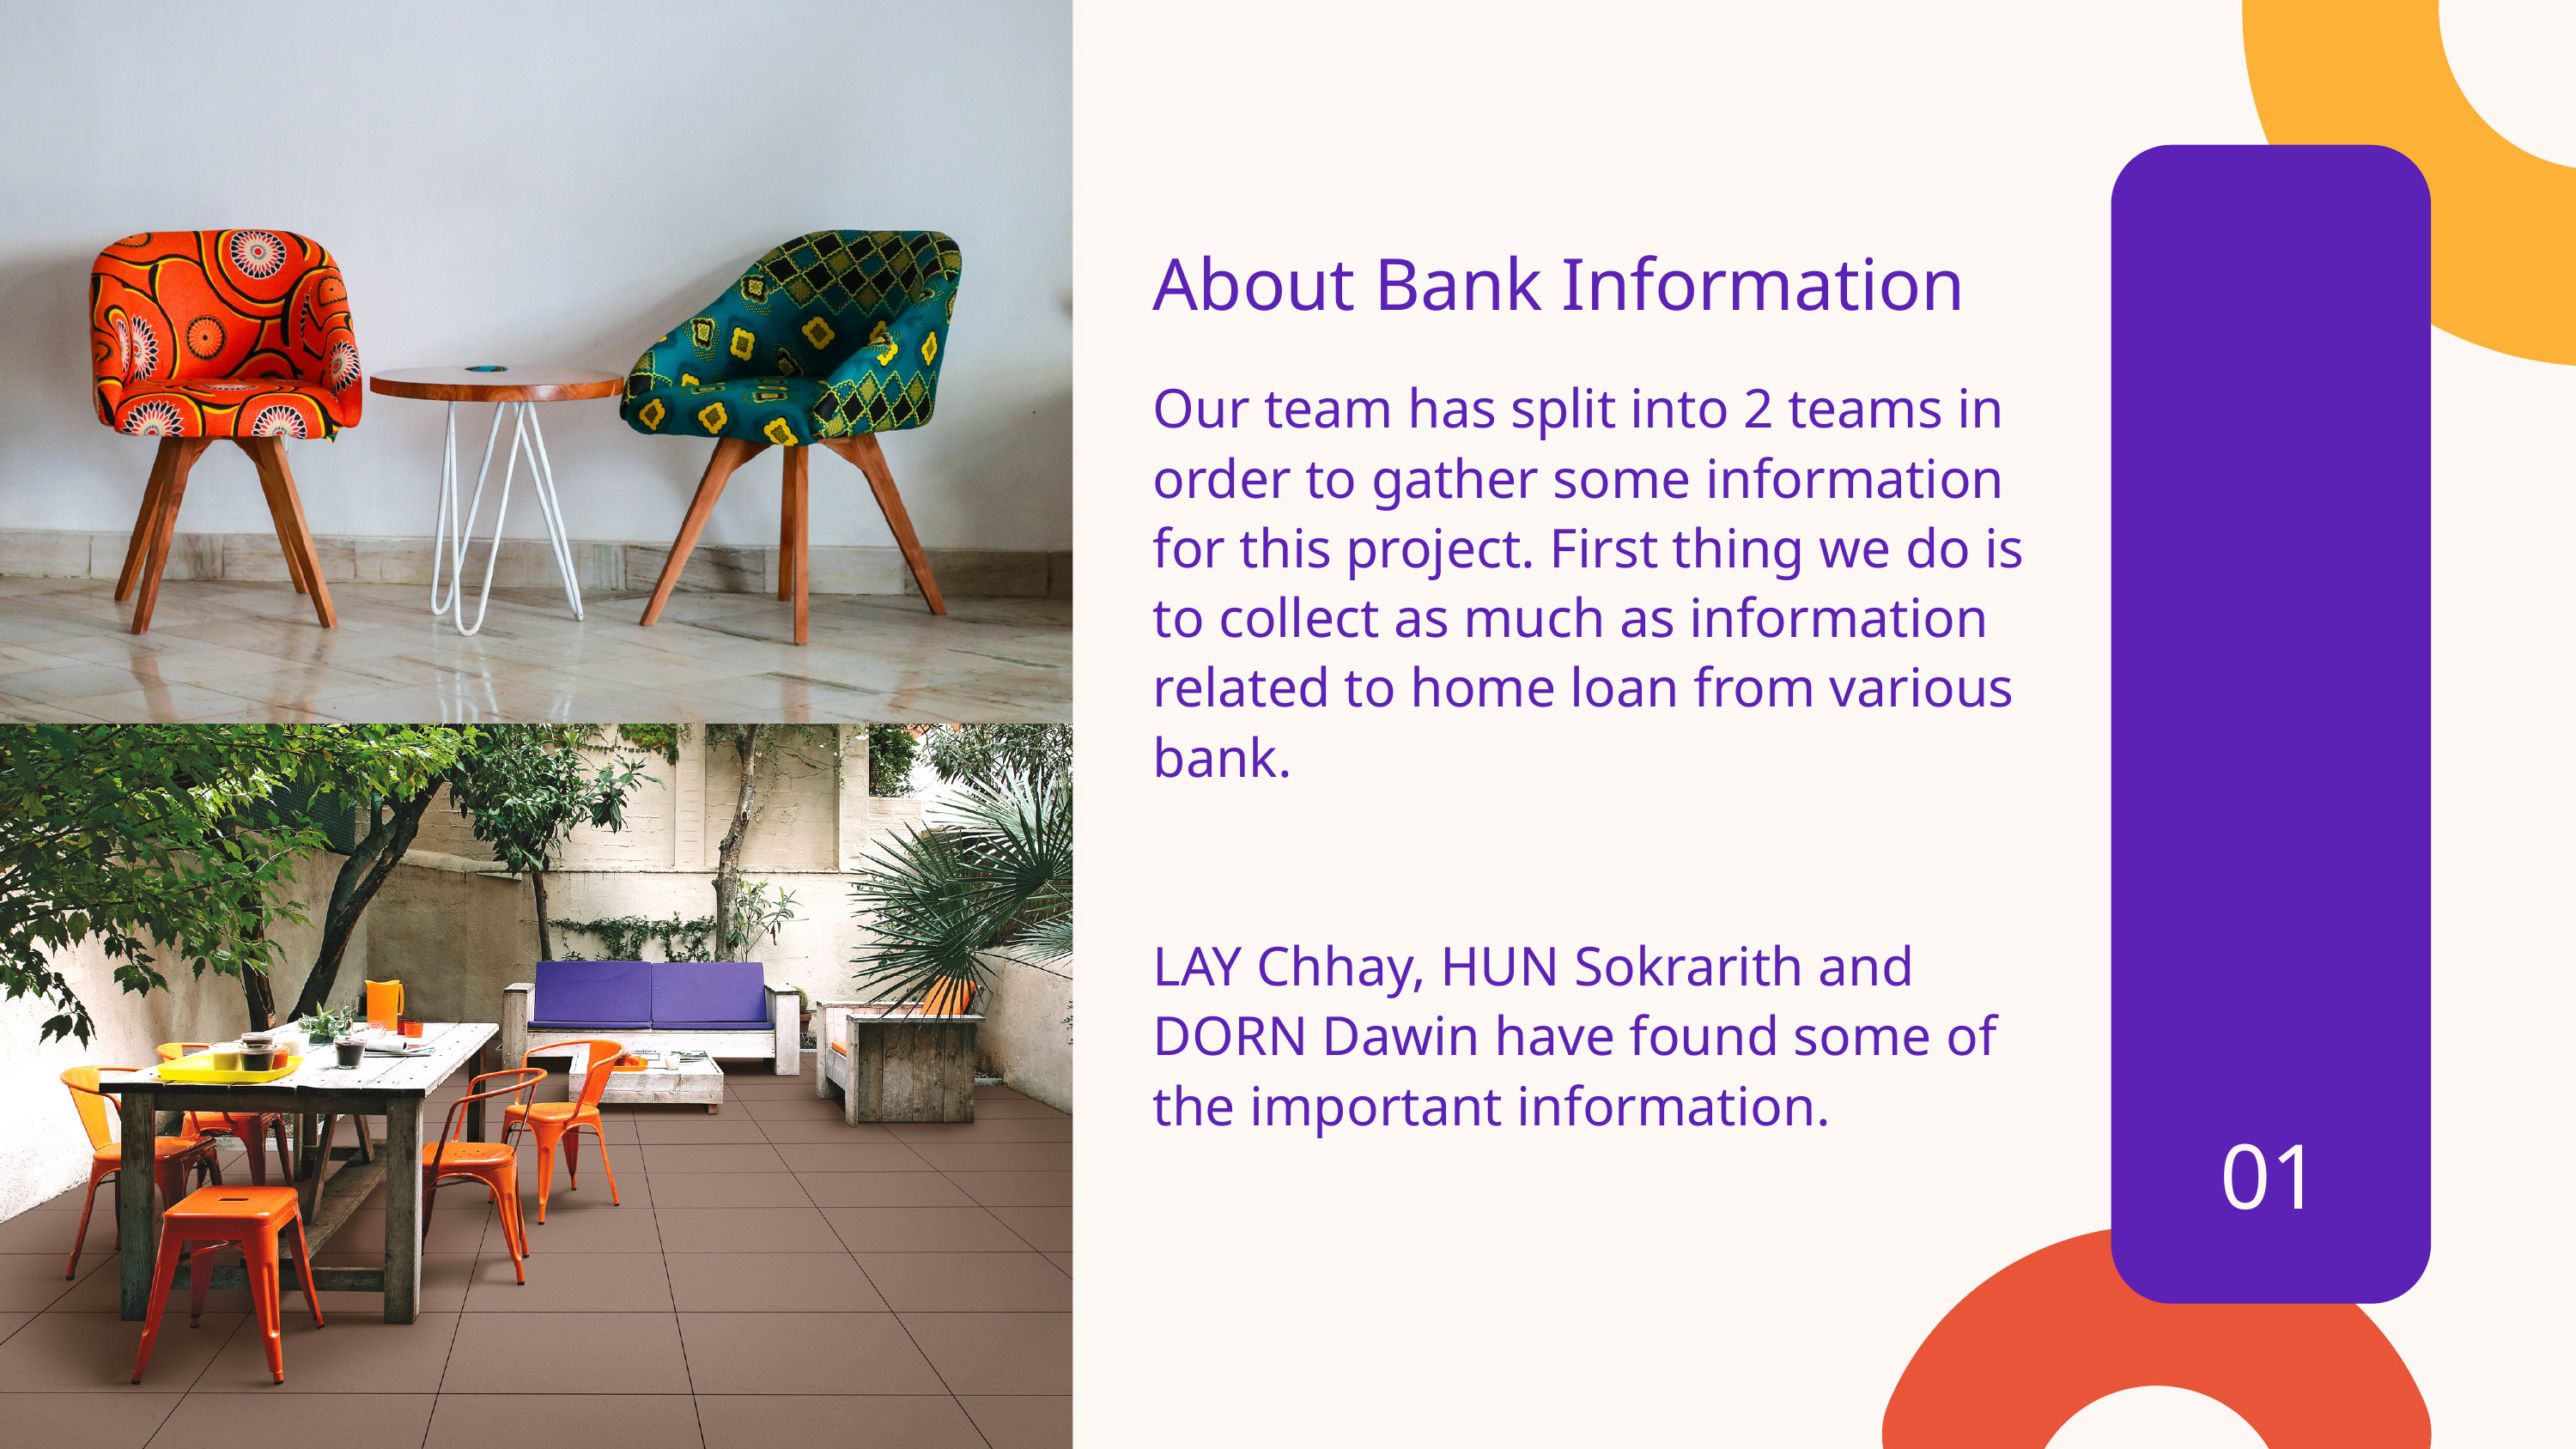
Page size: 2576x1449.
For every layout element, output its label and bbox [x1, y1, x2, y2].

text_box [2111, 144, 2432, 1304]
text_box [1152, 239, 2032, 1120]
text_box [2144, 0, 2576, 323]
text_box [1881, 1225, 2432, 1449]
text_box [0, 0, 1073, 1449]
